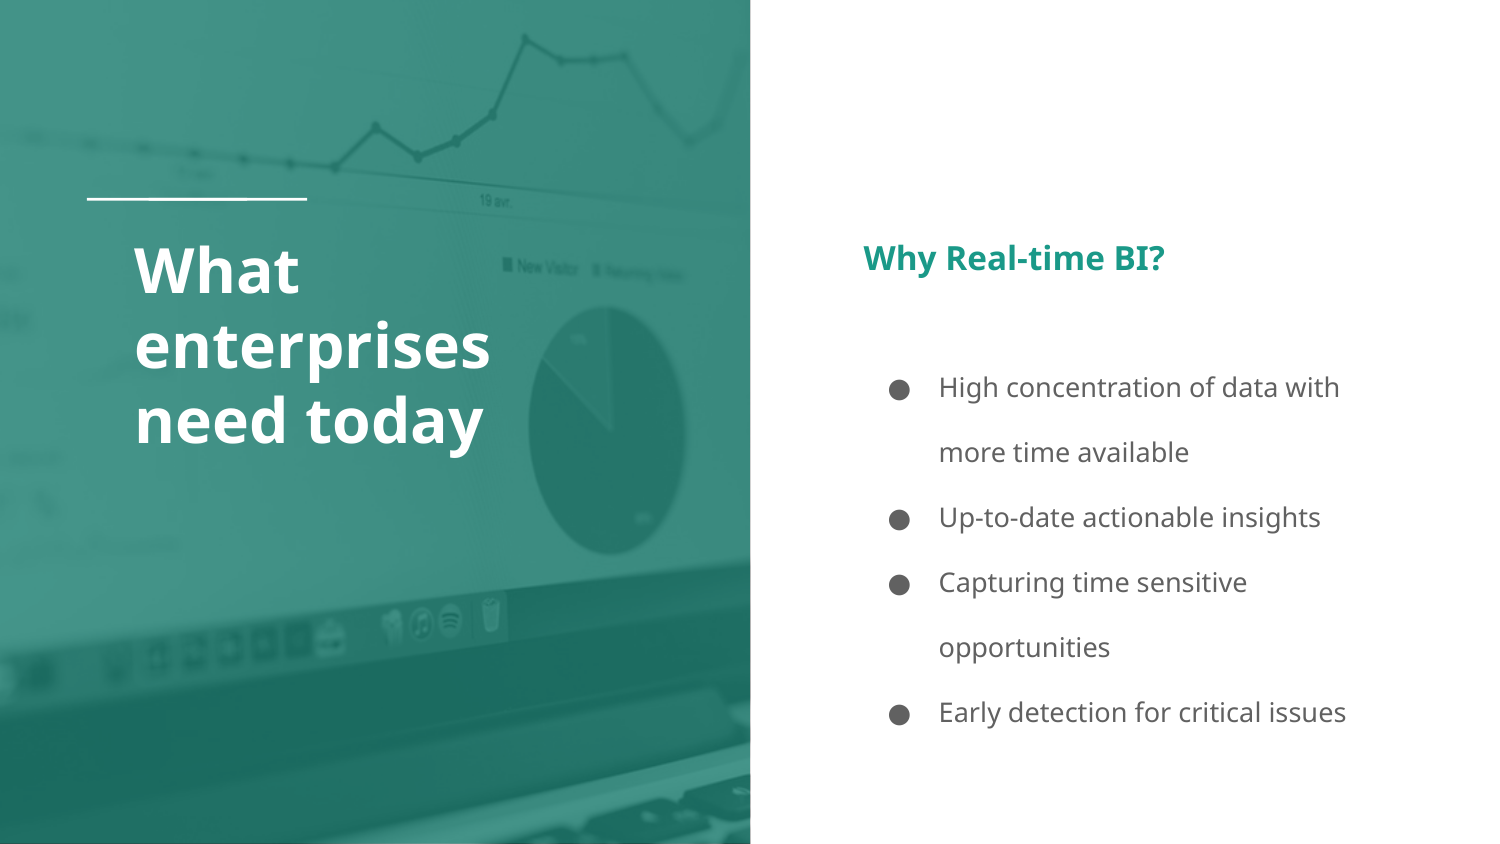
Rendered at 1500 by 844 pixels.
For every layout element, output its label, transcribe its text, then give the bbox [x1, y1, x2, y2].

list Why Real-time BI? High concentration of data with more time available Up-to-date actionable insights Capturing time sensitive opportunities Early detection for critical issues [848, 216, 1403, 642]
title What enterprises need today [119, 216, 662, 494]
